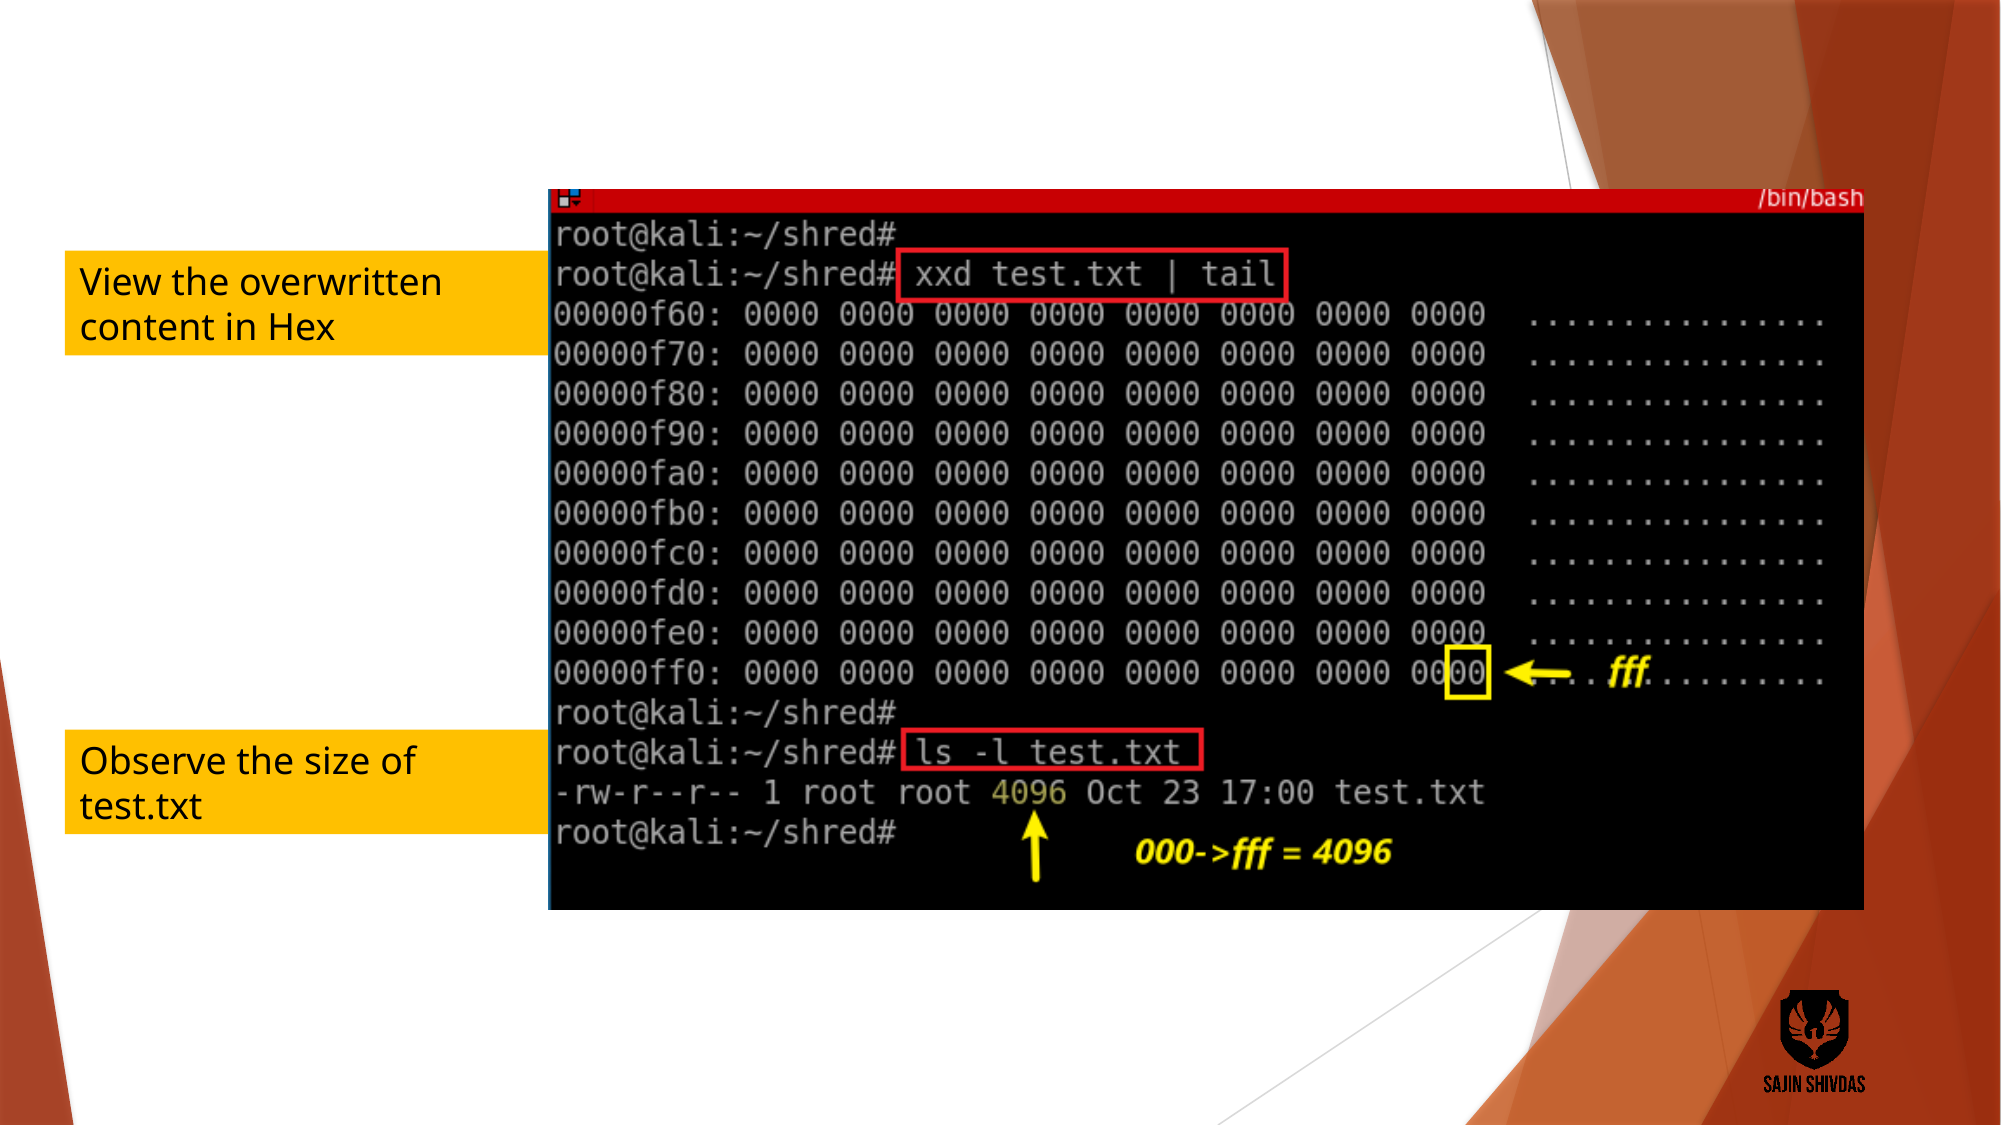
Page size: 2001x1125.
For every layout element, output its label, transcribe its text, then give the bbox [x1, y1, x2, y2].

picture [1752, 979, 1879, 1106]
text_box View the overwritten content in Hex [64, 250, 542, 356]
text_box Observe the size of test.txt [64, 729, 542, 835]
picture [547, 189, 1865, 911]
